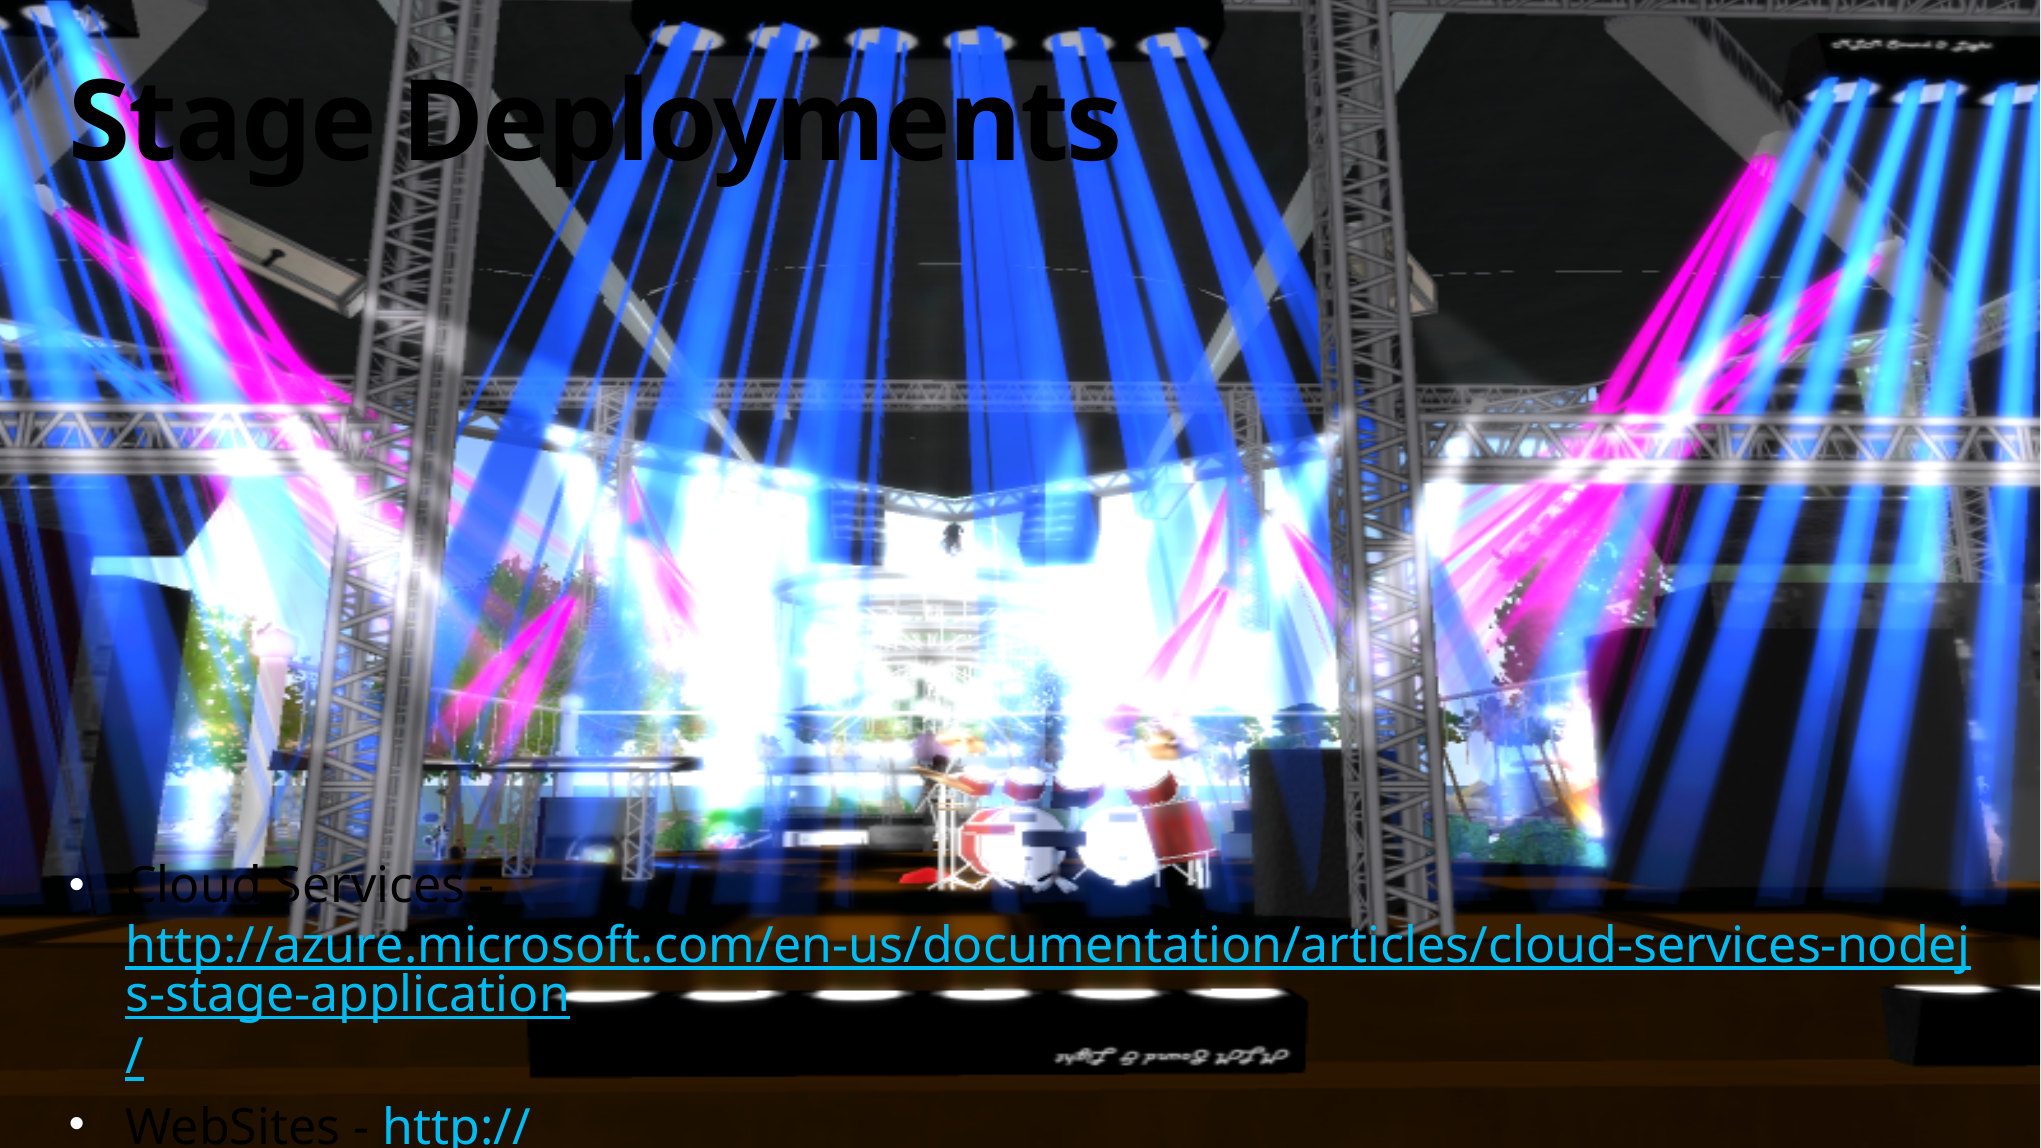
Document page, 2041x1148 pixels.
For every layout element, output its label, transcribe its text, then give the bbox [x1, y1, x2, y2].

picture [0, 0, 2041, 1148]
title Stage Deployments [45, 48, 1996, 199]
picture [459, 1126, 471, 1140]
list Cloud Services - http://azure.microsoft.com/en-us/documentation/articles/cloud-services-nodejs-stage-application/ WebSites - http://azure.microsoft.com/en-us/documentation/articles/web-sites-staged-publishing/ [45, 199, 1996, 1126]
